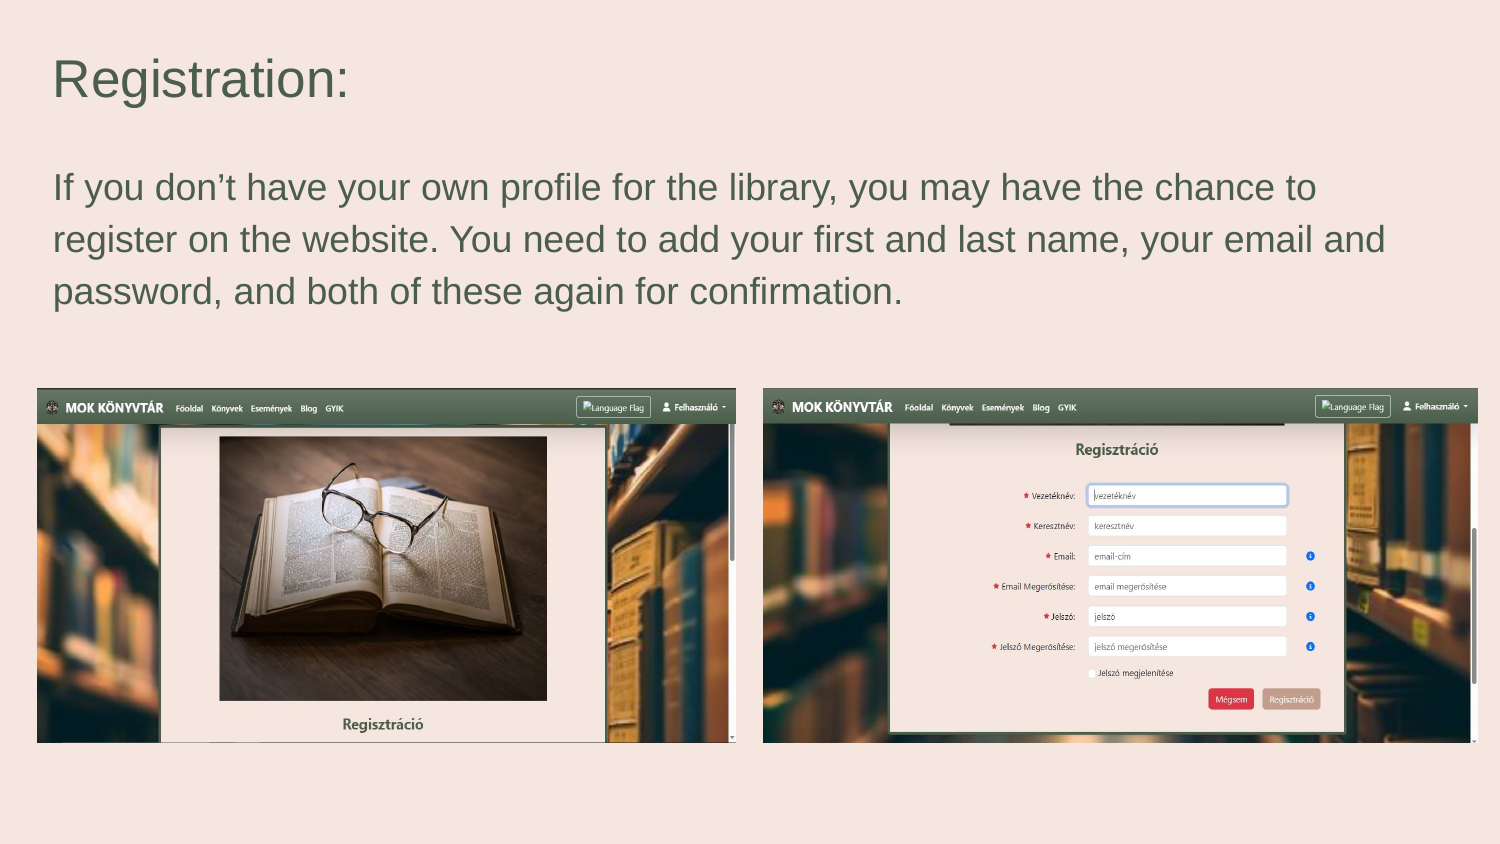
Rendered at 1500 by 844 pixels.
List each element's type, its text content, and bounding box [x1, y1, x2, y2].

picture [762, 388, 1478, 743]
list If you don’t have your own profile for the library, you may have the chance to register on the website. You need to add your first and last name, your email and password, and both of these again for confirmation. [37, 141, 1436, 356]
picture [37, 388, 737, 743]
title Registration: [37, 29, 460, 123]
